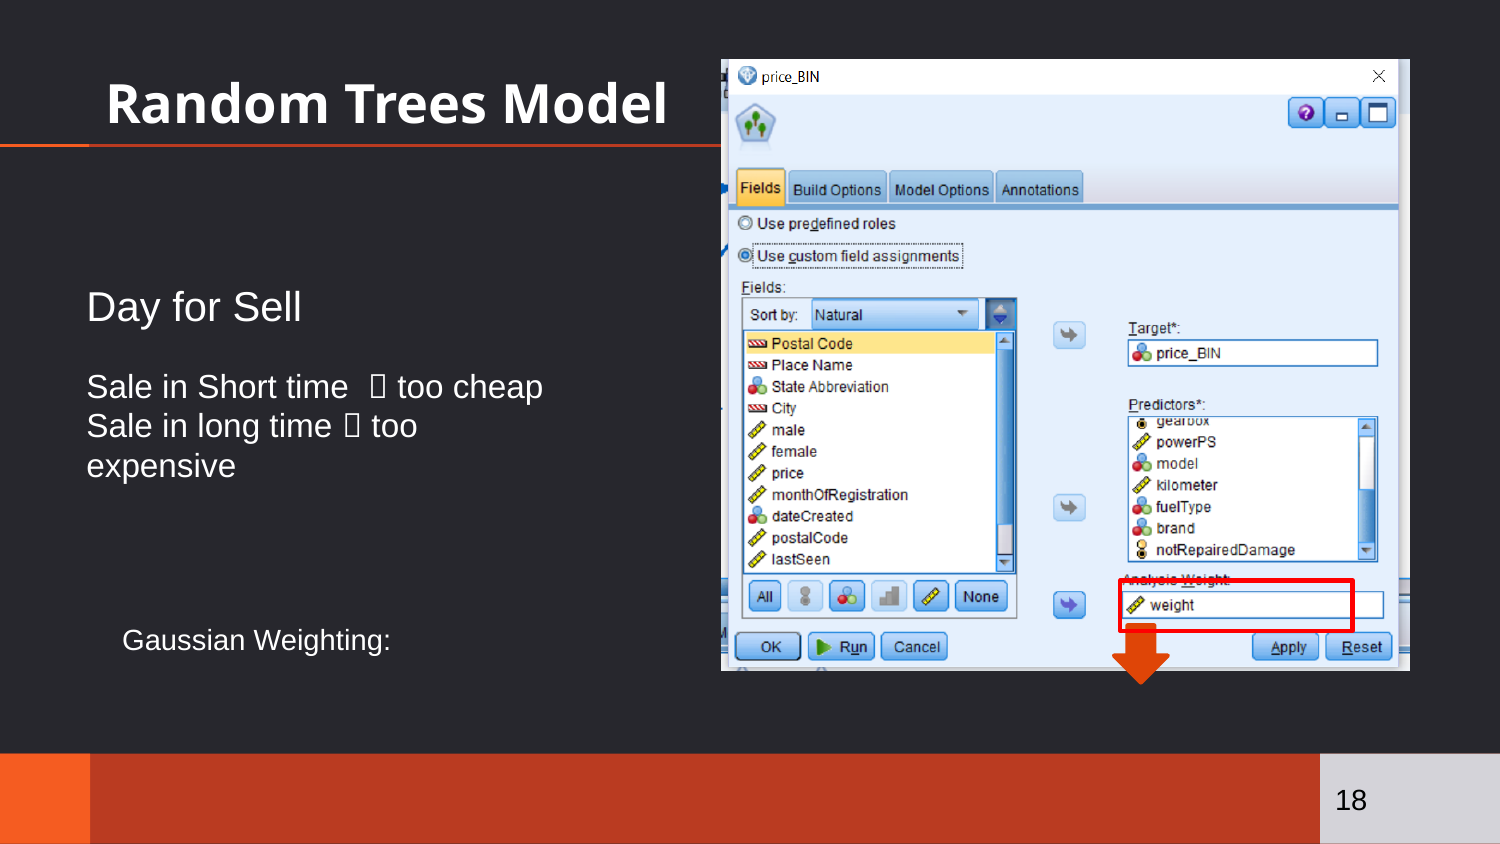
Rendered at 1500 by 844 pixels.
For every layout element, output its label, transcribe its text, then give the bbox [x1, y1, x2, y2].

text_box Day for Sell Sale in Short time  too cheap Sale in long time  too expensive [71, 272, 564, 527]
picture [721, 58, 1410, 671]
title Random Trees Model [90, 59, 719, 150]
text_box [1134, 679, 1148, 685]
slide_number 18 [1320, 753, 1500, 844]
